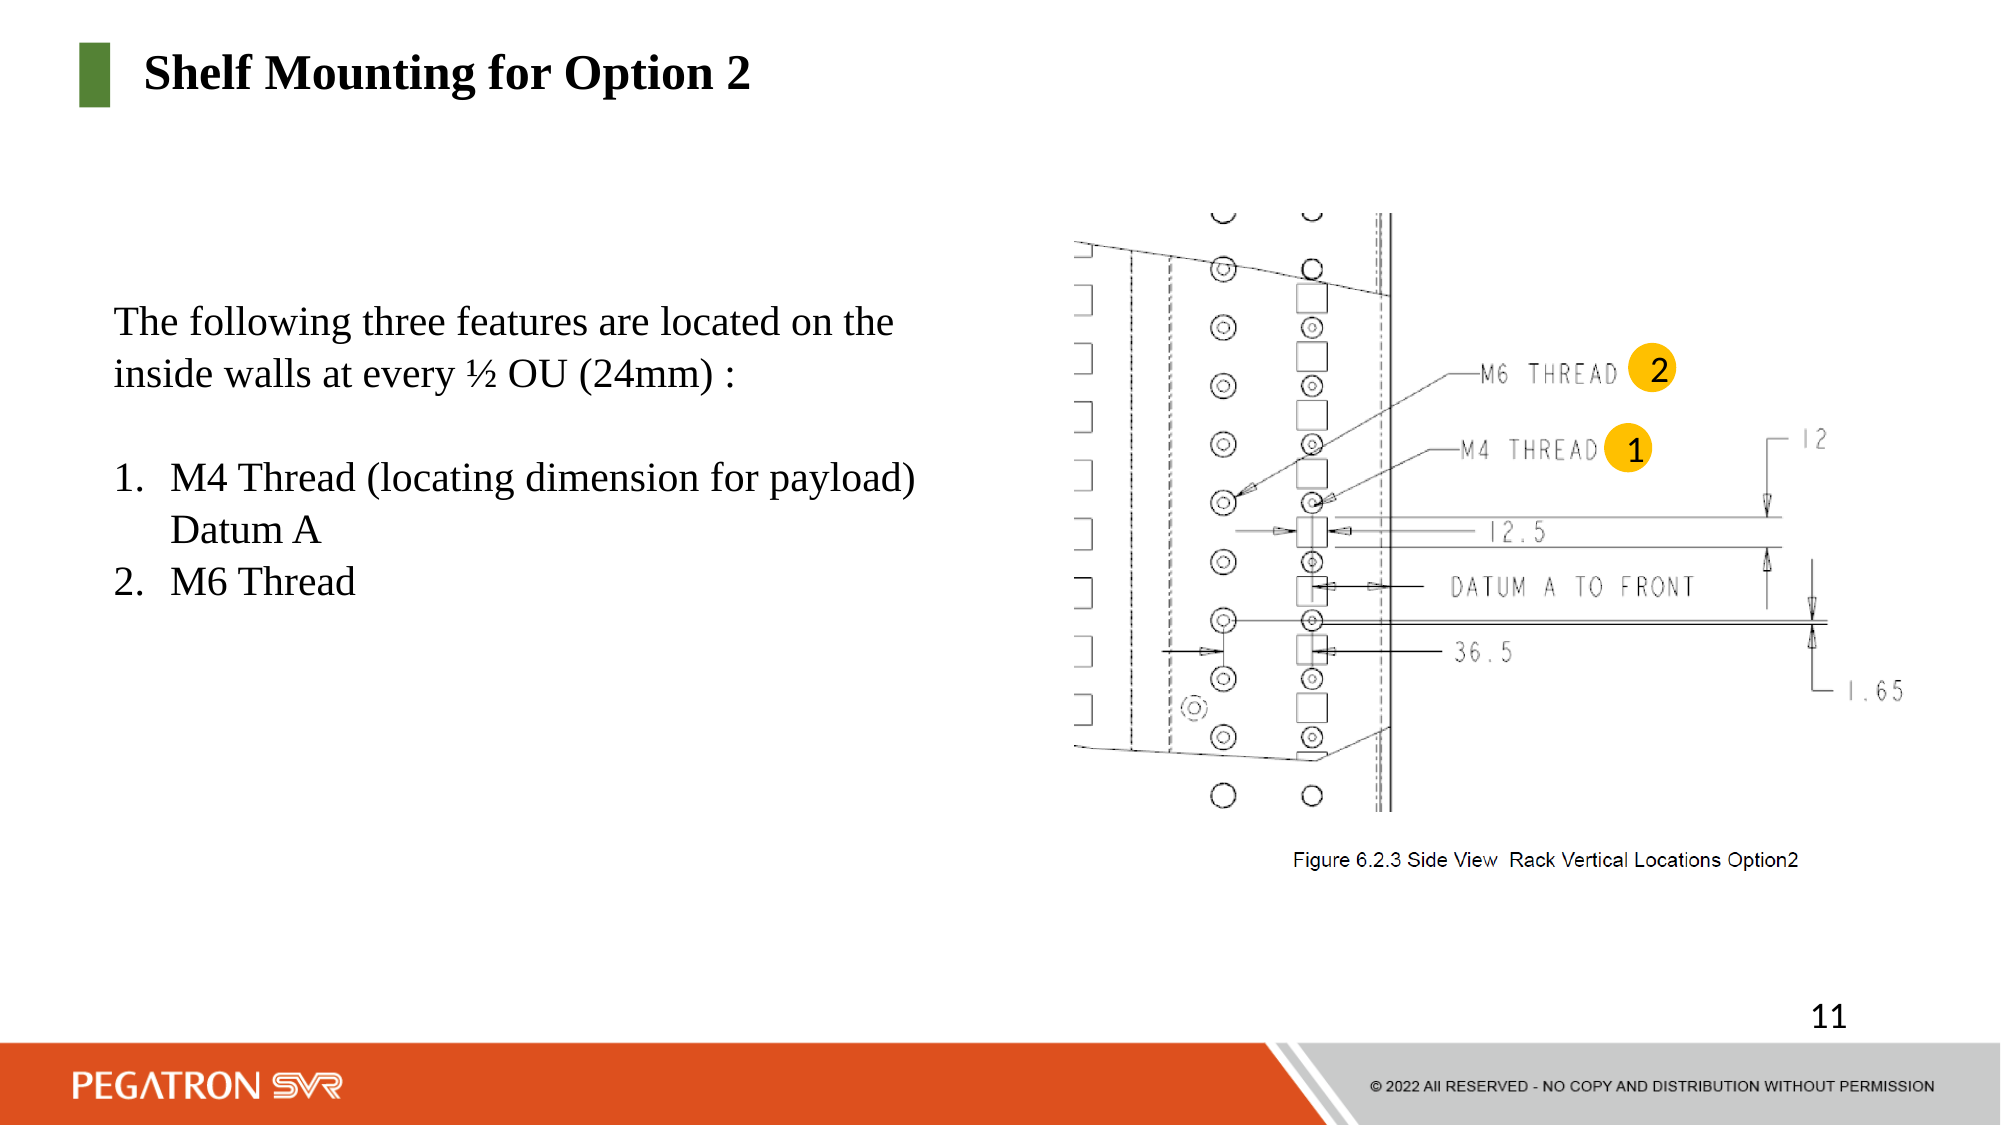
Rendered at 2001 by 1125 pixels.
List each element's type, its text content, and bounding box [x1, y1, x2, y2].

text_box [78, 42, 111, 108]
picture [0, 0, 2001, 1125]
text_box Shelf Mounting for Option 2 [128, 31, 1129, 107]
text_box The following three features are located on the inside walls at every ½ OU (24mm) : M4 Thread (locating dimension for payload) Datum A M6 Thread [98, 283, 1016, 611]
